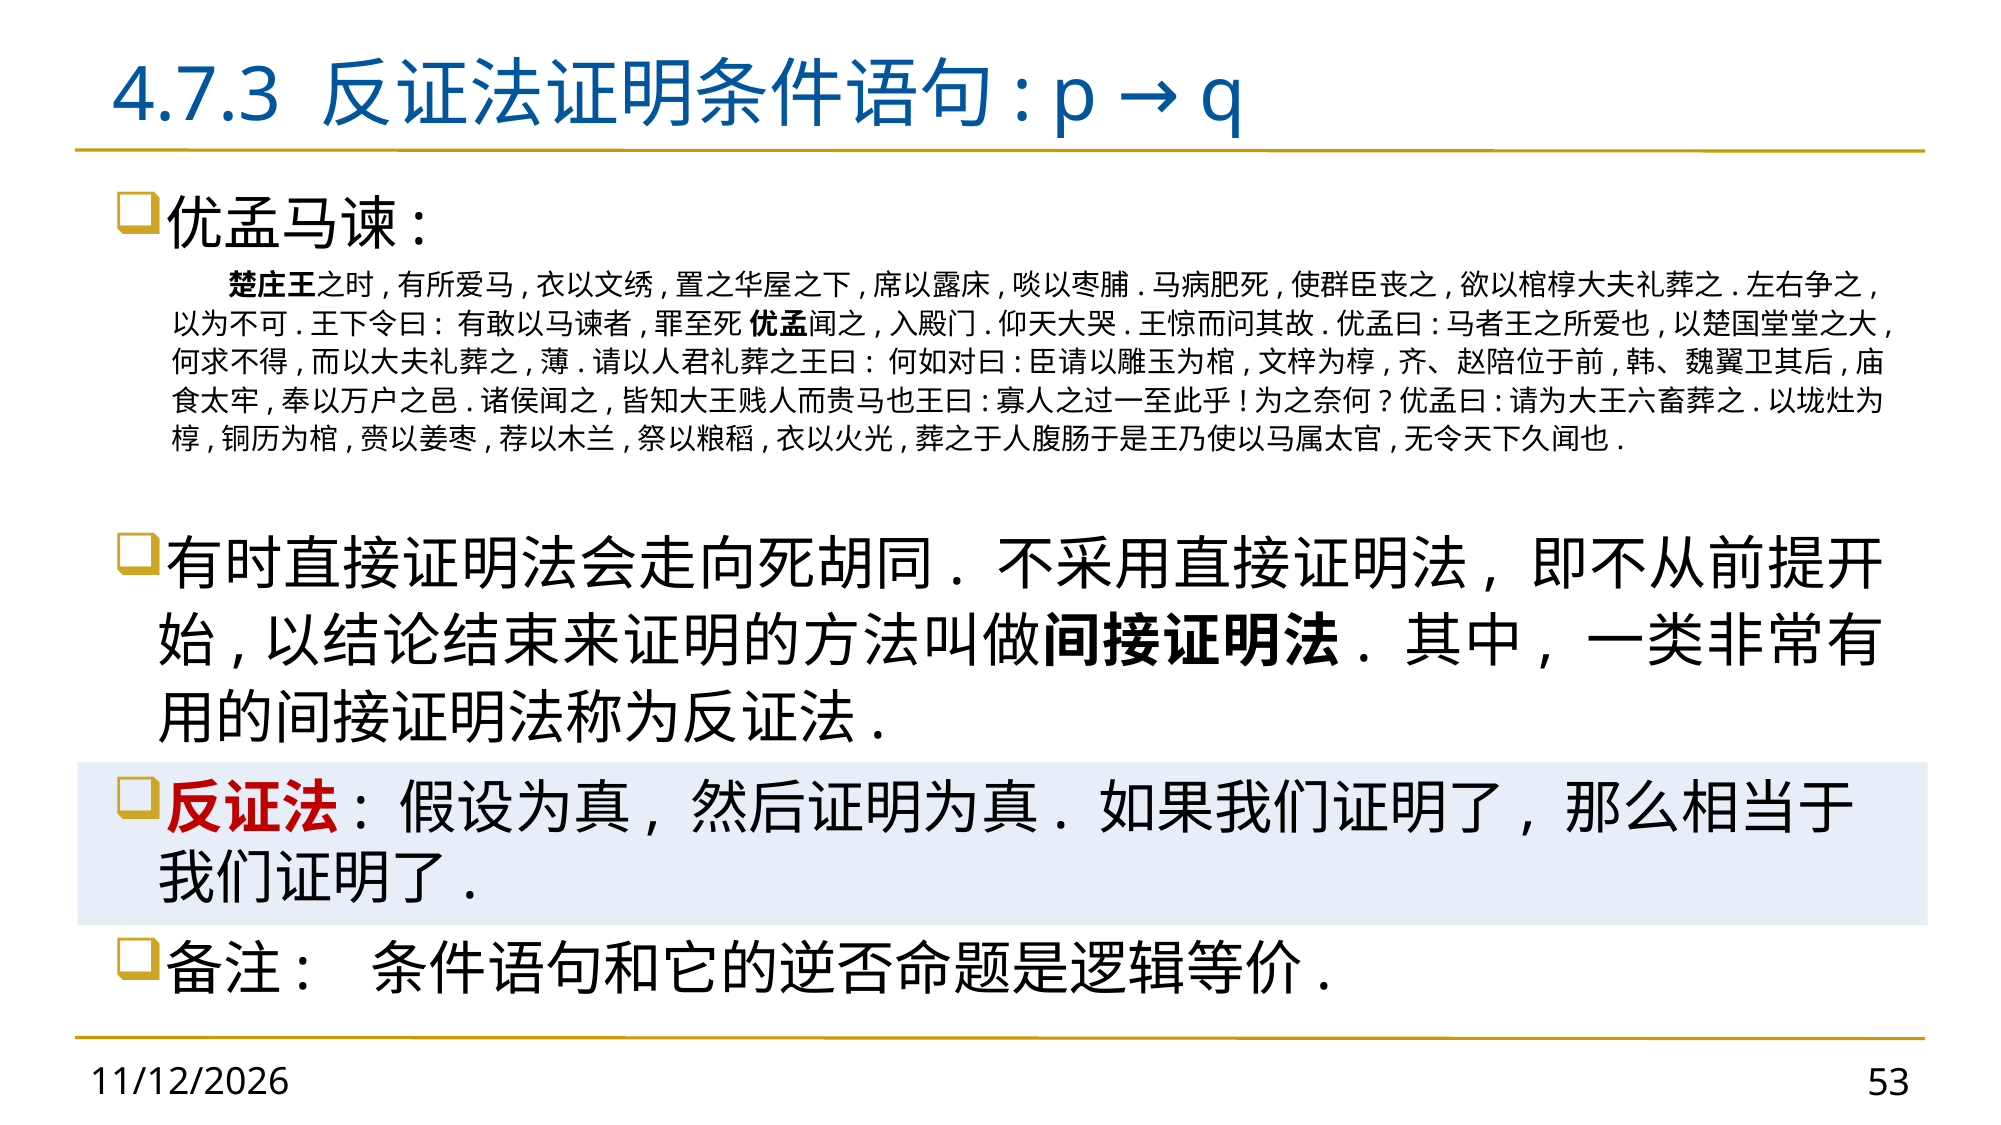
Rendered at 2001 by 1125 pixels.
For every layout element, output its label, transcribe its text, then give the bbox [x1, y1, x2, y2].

text_box [77, 761, 1929, 926]
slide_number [75, 1050, 550, 1111]
title 4.7.3 反证法证明条件语句: p → q [97, 44, 1900, 149]
slide_number 53 [1325, 1050, 1925, 1111]
